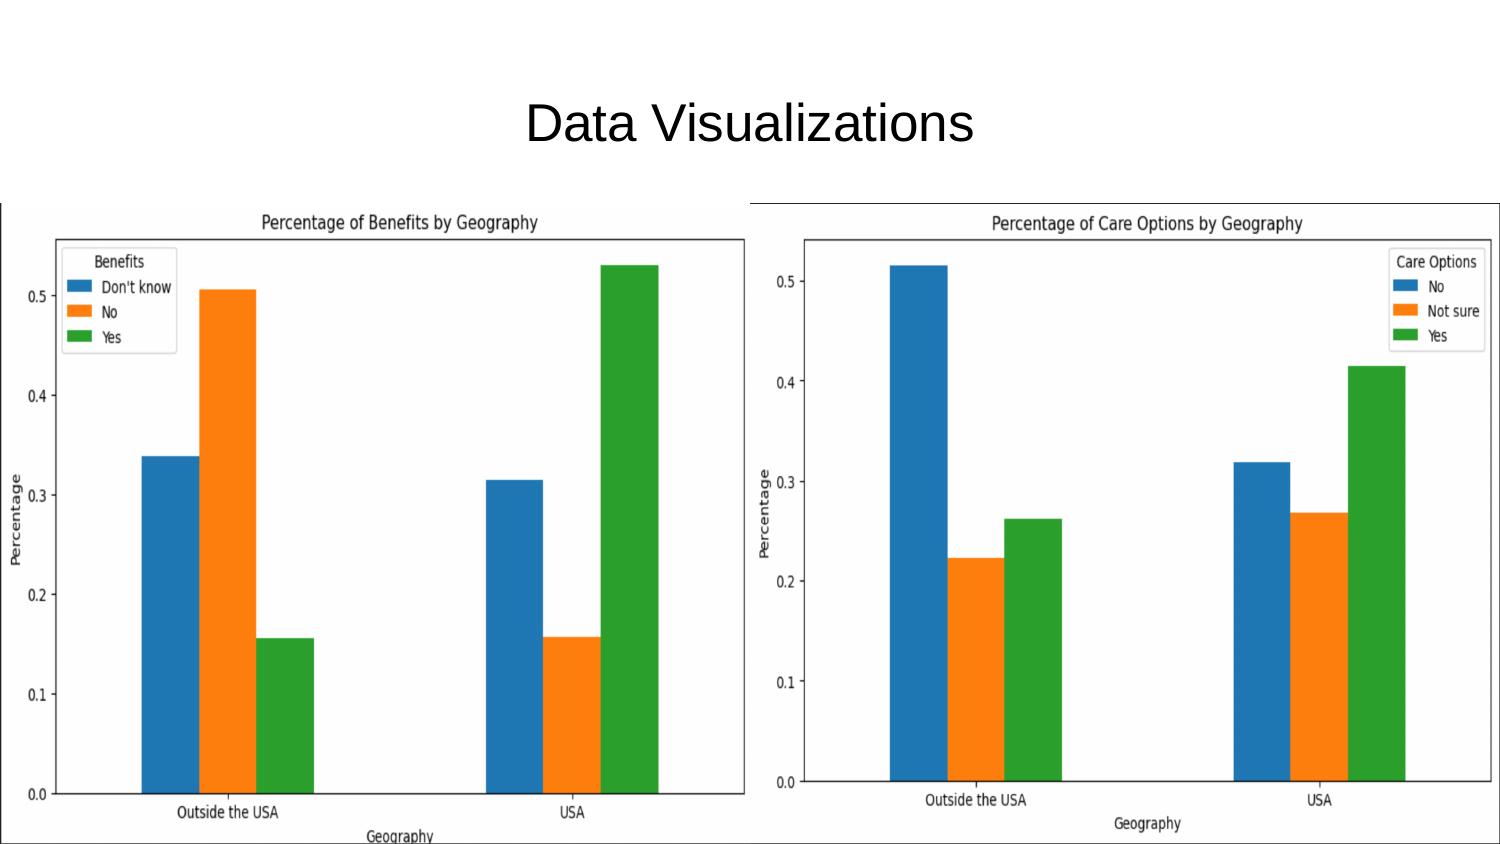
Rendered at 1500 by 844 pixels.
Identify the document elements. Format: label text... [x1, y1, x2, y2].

picture [0, 203, 1500, 844]
title Data Visualizations [51, 72, 1449, 167]
